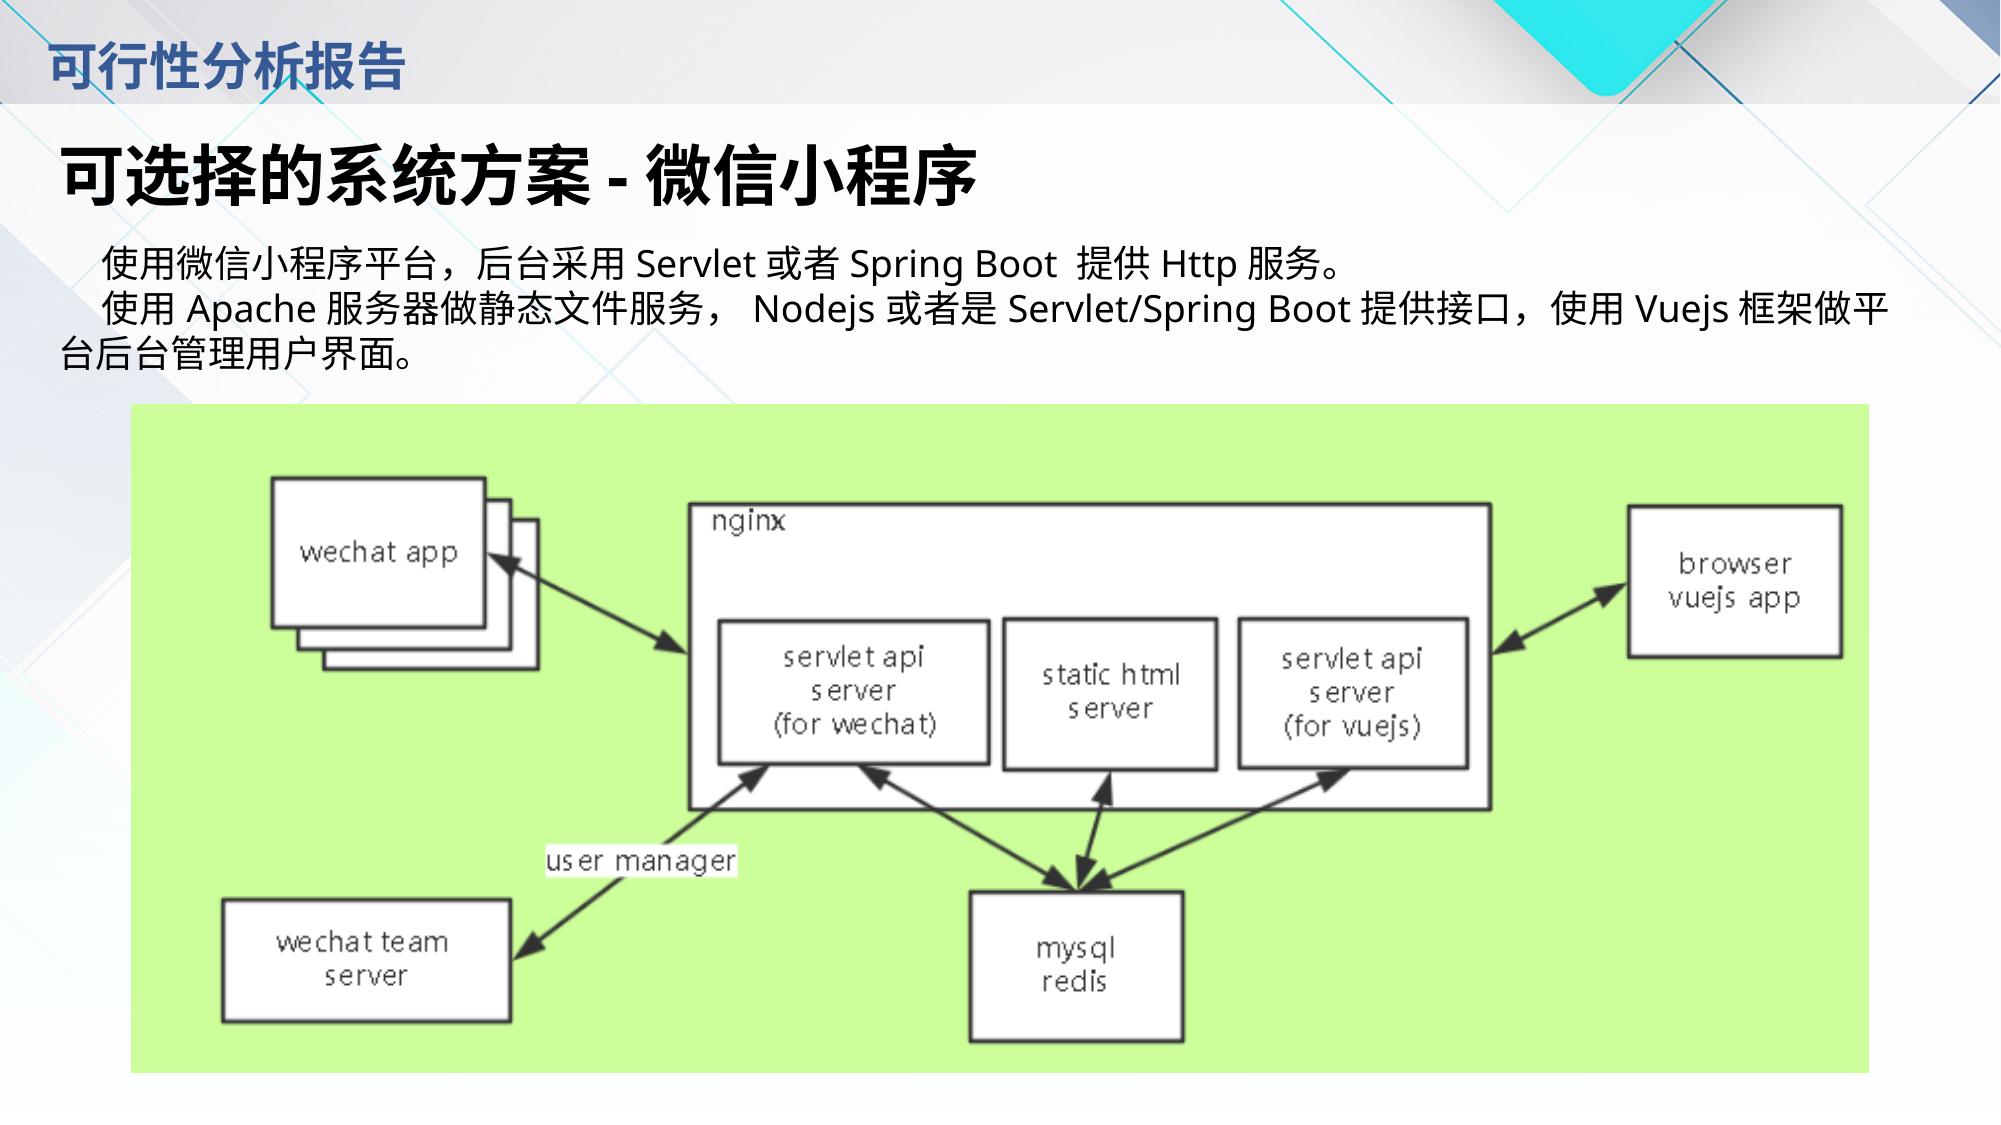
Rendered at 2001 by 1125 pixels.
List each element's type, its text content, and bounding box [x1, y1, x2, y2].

text_box 可选择的系统方案-微信小程序 使用微信小程序平台，后台采用Servlet或者Spring Boot 提供Http服务。 使用Apache服务器做静态文件服务，Nodejs或者是Servlet/Spring Boot提供接口，使用Vuejs框架做平台后台管理用户界面。 [43, 68, 1905, 383]
picture [0, 0, 2001, 1125]
title 可行性分析报告 [31, 32, 1757, 105]
picture [131, 404, 1869, 1073]
